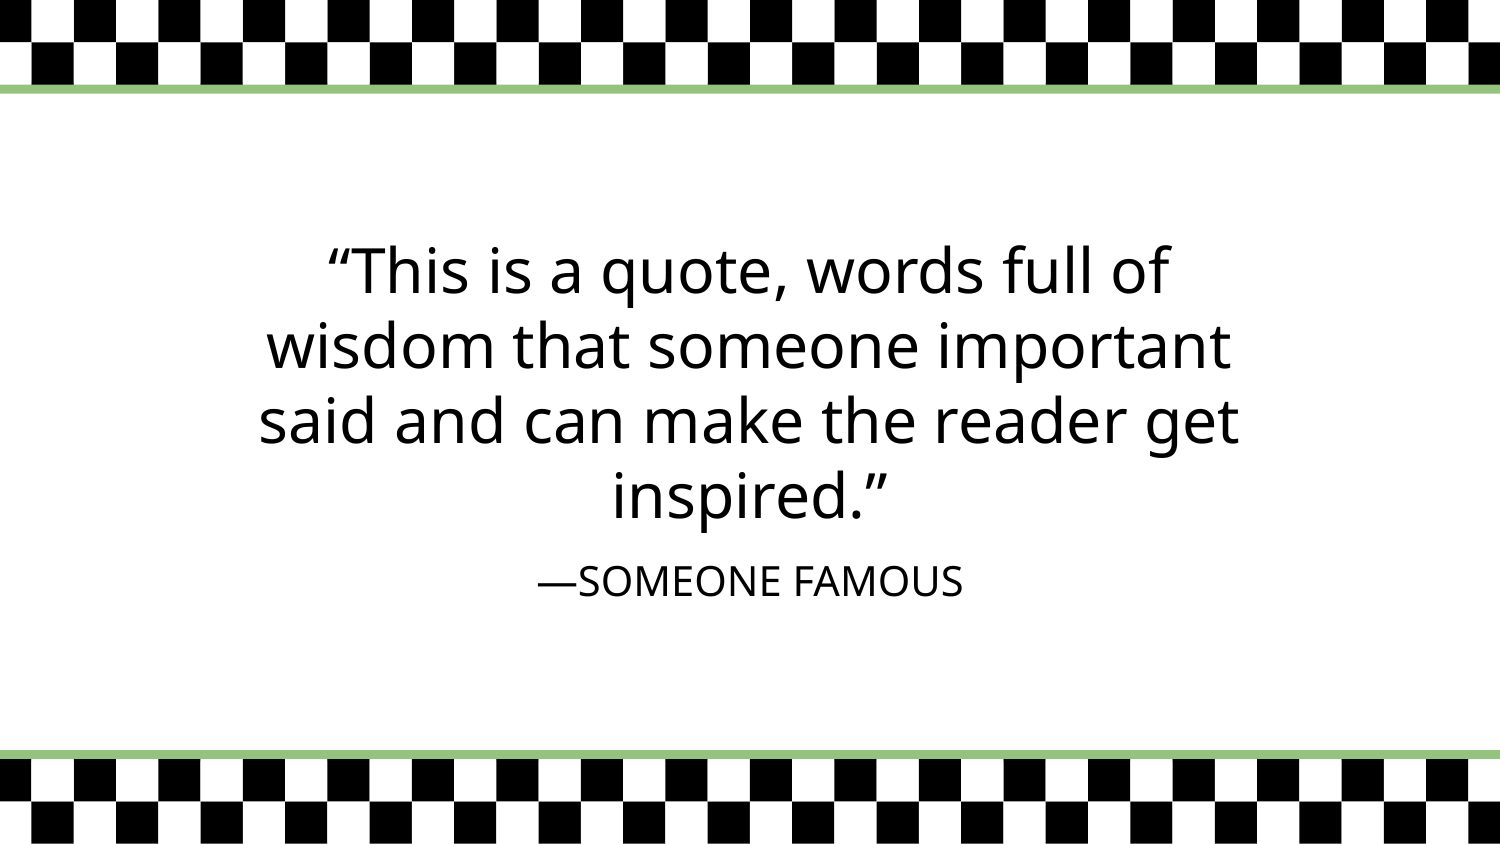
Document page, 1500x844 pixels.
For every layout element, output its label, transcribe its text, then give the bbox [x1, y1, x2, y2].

title —SOMEONE FAMOUS [215, 550, 1285, 608]
subtitle “This is a quote, words full of wisdom that someone important said and can make the reader get inspired.” [215, 235, 1285, 526]
